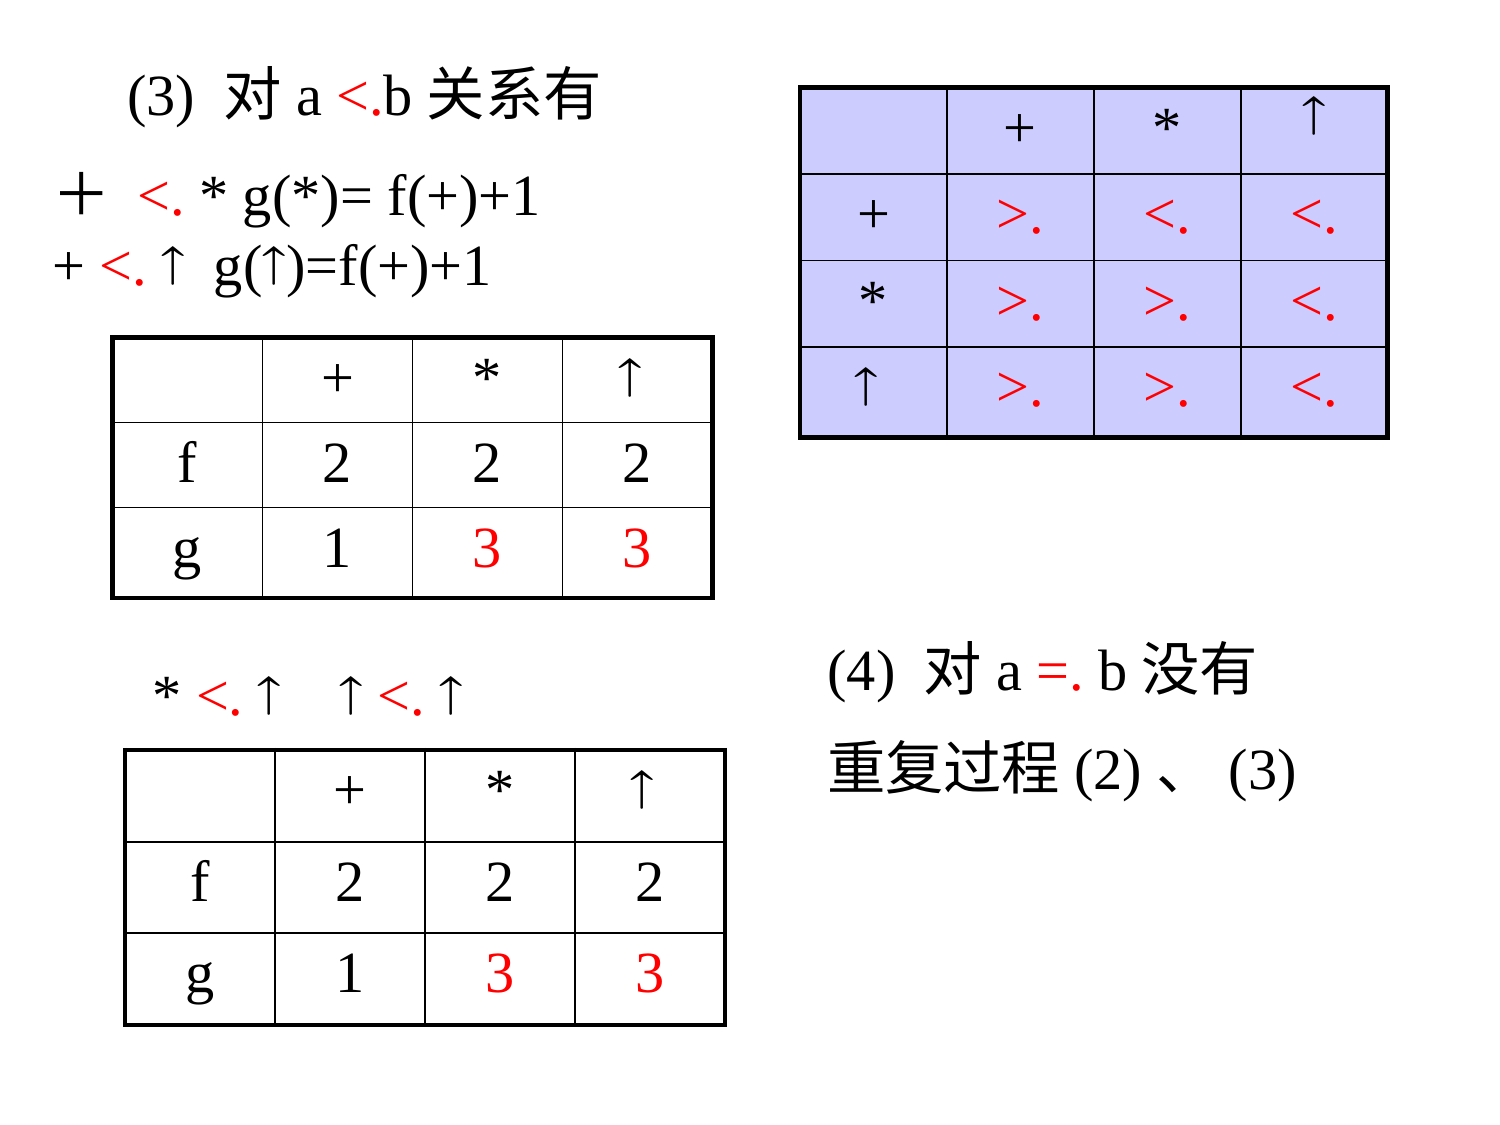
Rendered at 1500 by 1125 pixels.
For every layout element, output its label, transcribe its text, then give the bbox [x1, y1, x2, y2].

table_cell <. [1242, 348, 1385, 435]
text_box (3) 对a <.b关系有 [112, 50, 650, 135]
table_header [115, 340, 262, 422]
table_cell >. [948, 261, 1093, 346]
table_cell 3 [576, 934, 723, 1023]
table_cell 3 [413, 508, 562, 596]
table_header + [948, 90, 1093, 173]
table_cell * [802, 261, 946, 346]
table_cell f [127, 843, 274, 932]
table_cell 1 [276, 934, 424, 1023]
table_cell 3 [563, 508, 710, 596]
text_box ＋ <. * g(*)= f(+)+1 + <.  g()=f(+)+1 [37, 149, 775, 305]
table_cell 1 [263, 508, 412, 596]
table_cell 2 [576, 843, 723, 932]
table_header * [1095, 90, 1240, 173]
table_cell f [115, 423, 262, 507]
table_cell >. [1095, 261, 1240, 346]
table_cell <. [1242, 175, 1385, 260]
table_cell >. [948, 348, 1093, 435]
table_header [802, 90, 946, 173]
table_header  [563, 340, 710, 422]
text_box (4) 对a =. b没有 重复过程(2)、(3) [812, 624, 1363, 809]
table_header + [263, 340, 412, 422]
text_box * <.   <.  [137, 650, 613, 735]
table_header  [576, 752, 723, 841]
table_cell 3 [426, 934, 574, 1023]
table_cell 2 [263, 423, 412, 507]
table_cell >. [948, 175, 1093, 260]
table_header  [1242, 90, 1385, 173]
table_cell 2 [413, 423, 562, 507]
table_cell <. [1242, 261, 1385, 346]
table_cell <. [1095, 175, 1240, 260]
table_cell 2 [276, 843, 424, 932]
table_header * [426, 752, 574, 841]
table_cell + [802, 175, 946, 260]
table_cell >. [1095, 348, 1240, 435]
table_cell g [115, 508, 262, 596]
table_cell g [127, 934, 274, 1023]
table_header + [276, 752, 424, 841]
table_cell  [802, 348, 946, 435]
table_cell 2 [563, 423, 710, 507]
table_cell 2 [426, 843, 574, 932]
table_header [127, 752, 274, 841]
table_header * [413, 340, 562, 422]
